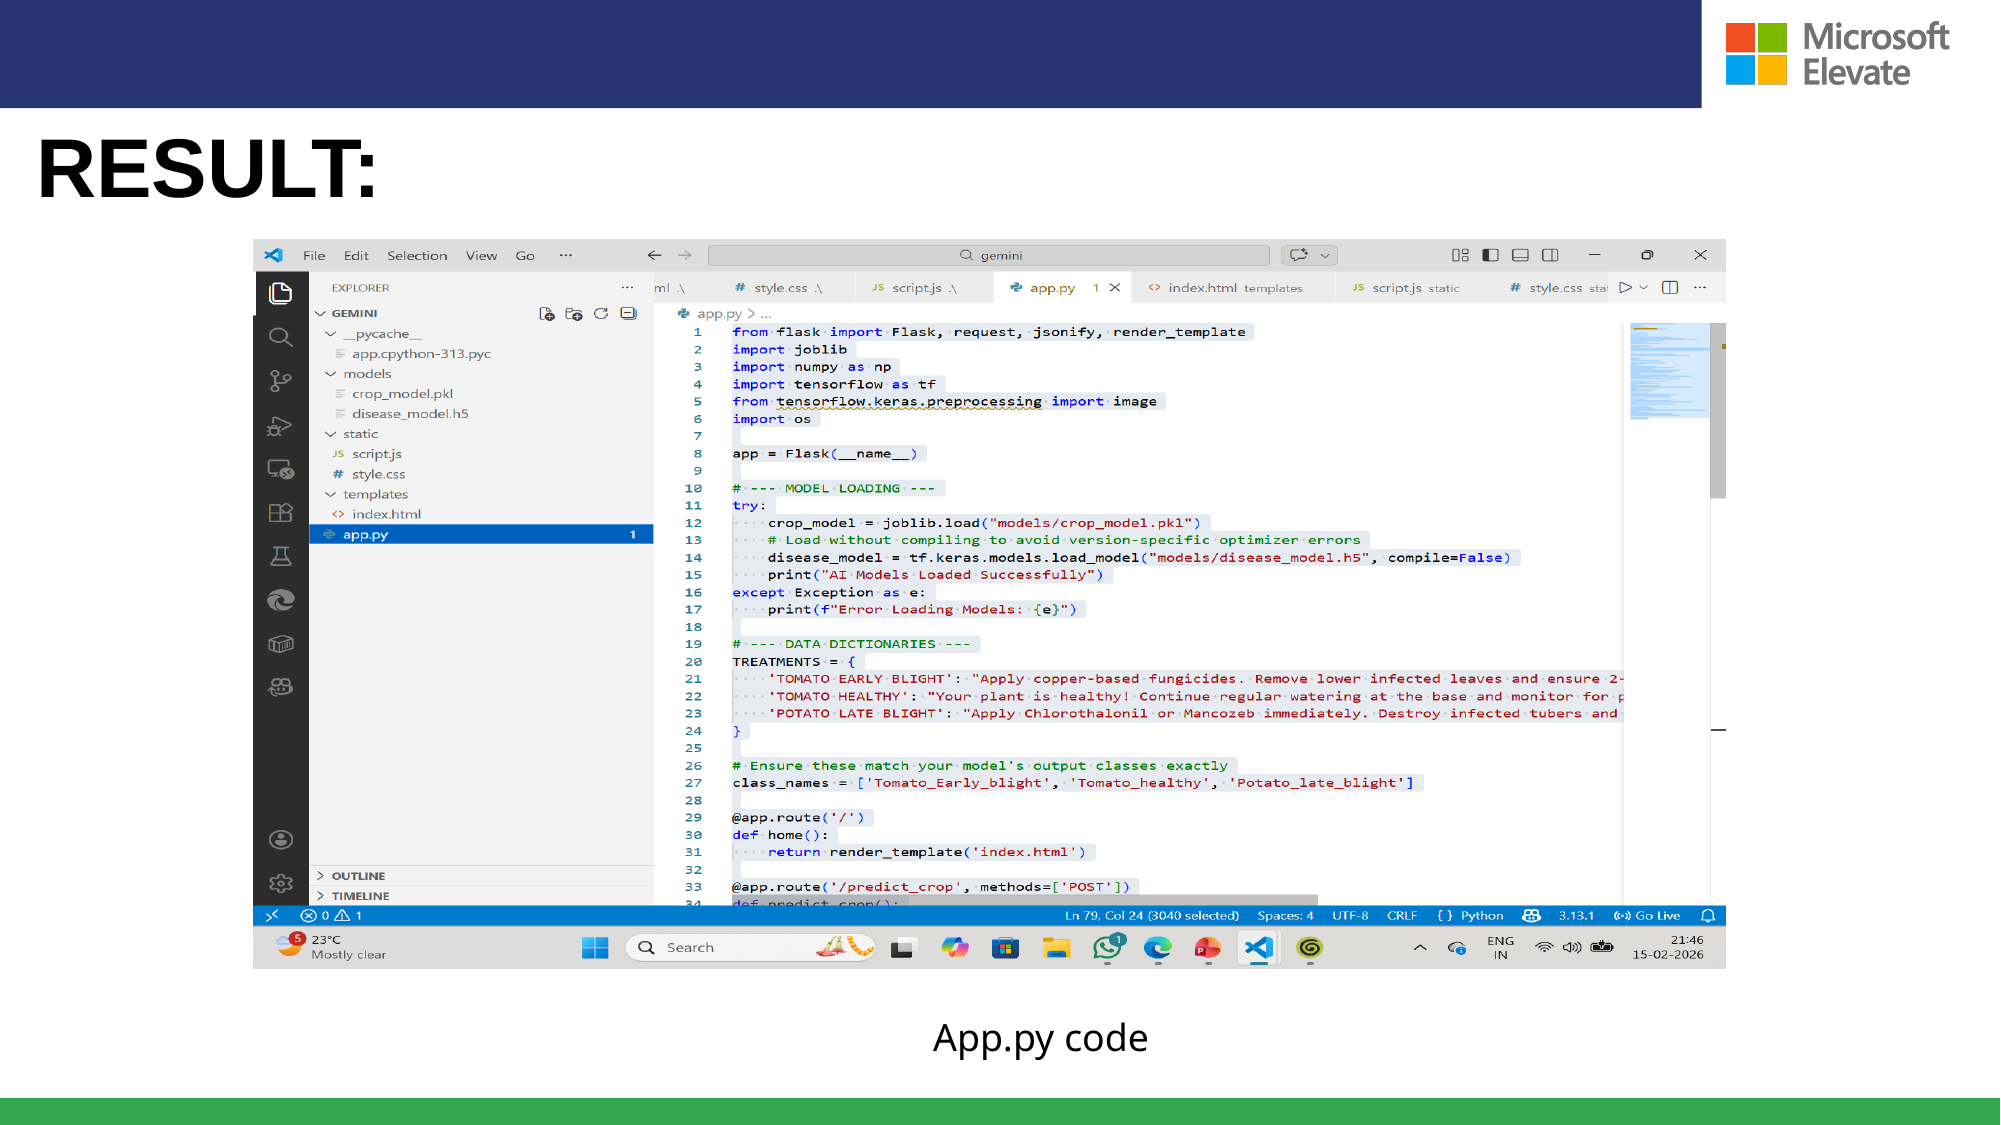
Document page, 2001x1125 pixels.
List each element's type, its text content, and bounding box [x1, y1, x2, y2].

picture [253, 239, 1727, 970]
text_box App.py code [918, 1006, 1469, 1067]
title Result: [21, 118, 1746, 337]
picture [1716, 14, 1958, 94]
